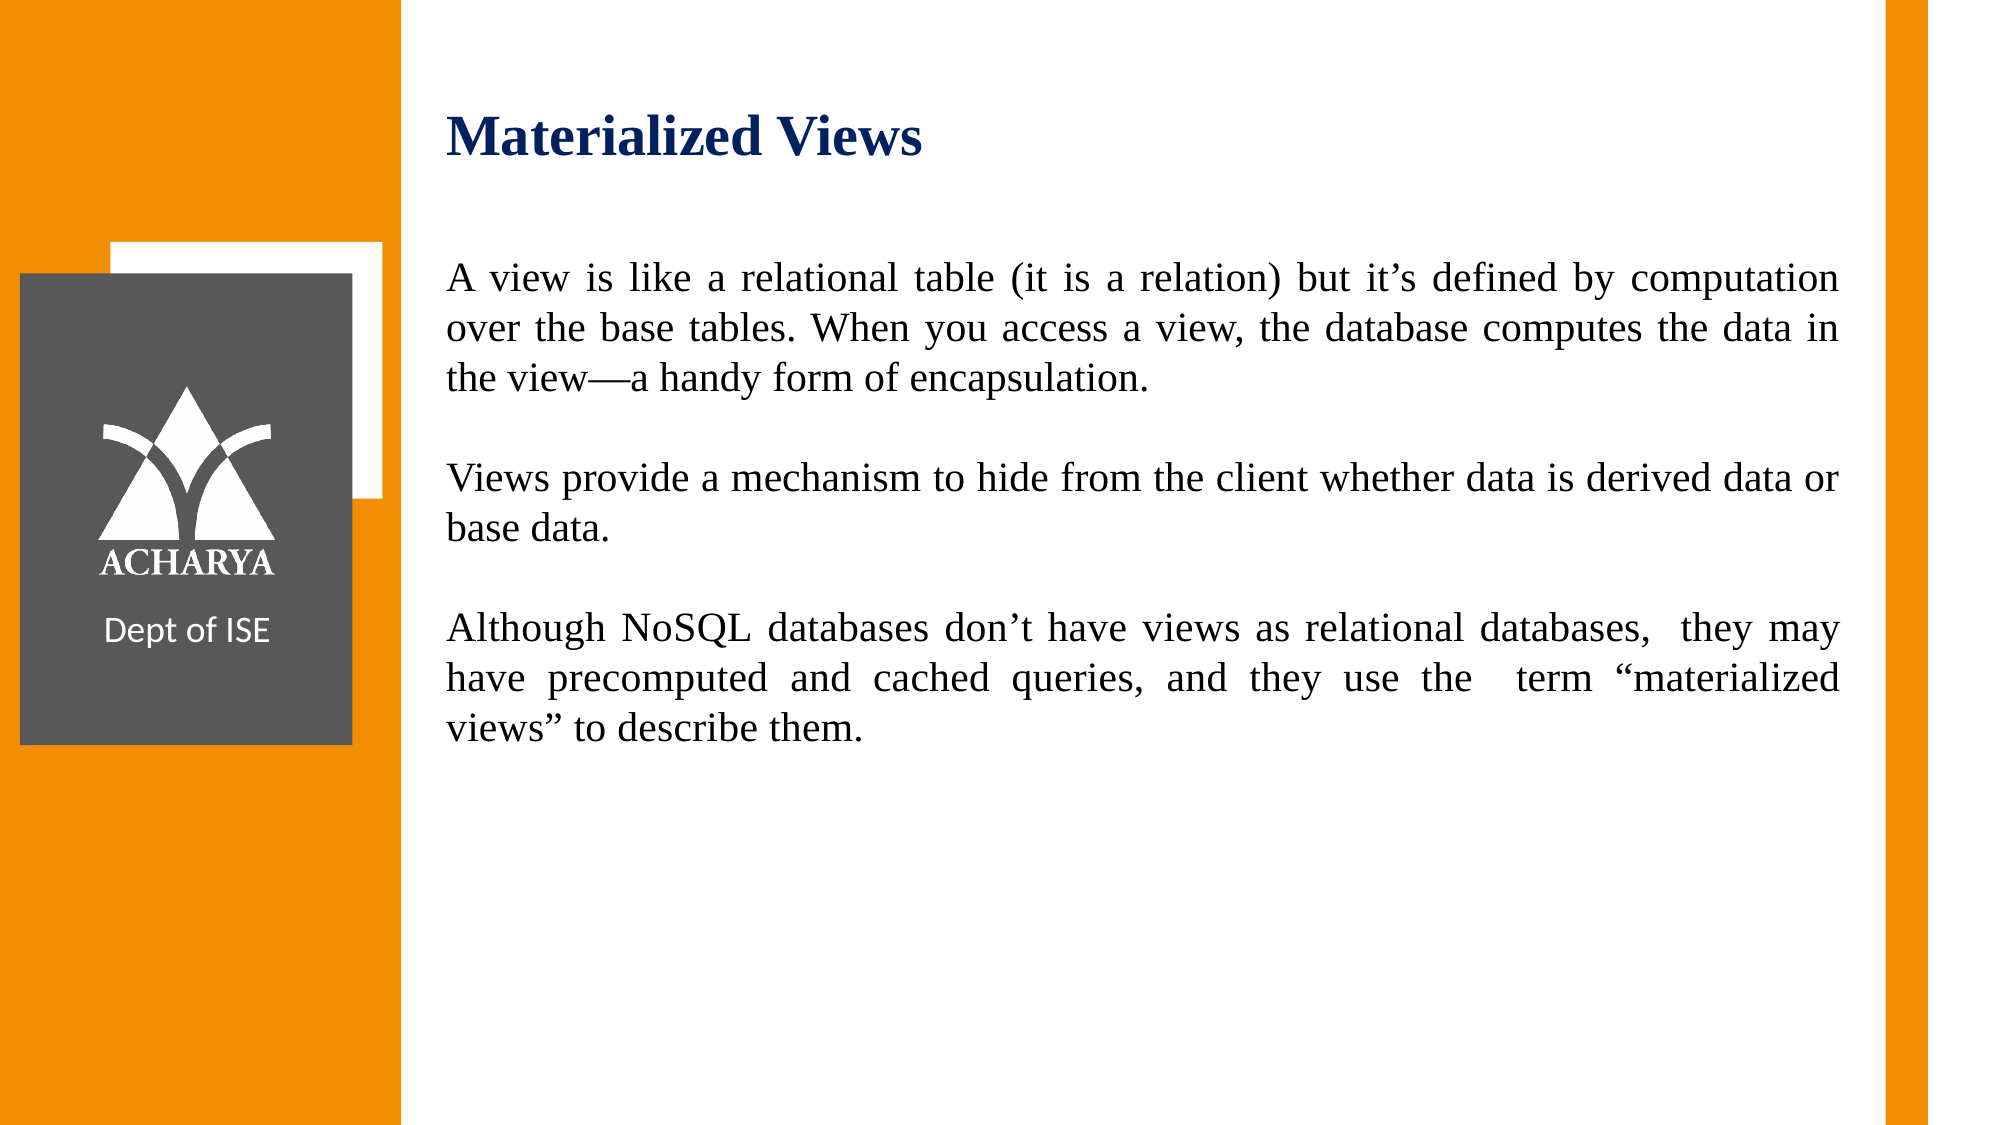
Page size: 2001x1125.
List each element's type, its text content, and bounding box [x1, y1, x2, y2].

text_box [0, 0, 402, 1125]
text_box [19, 241, 383, 745]
text_box [1885, 0, 1928, 1125]
text_box A view is like a relational table (it is a relation) but it’s defined by computation over the base tables. When you access a view, the database computes the data in the view—a handy form of encapsulation. Views provide a mechanism to hide from the client whether data is derived data or base data. Although NoSQL databases don’t have views as relational databases, they may have precomputed and cached queries, and they use the term “materialized views” to describe them. [431, 241, 1856, 907]
text_box Materialized Views [431, 90, 1318, 175]
